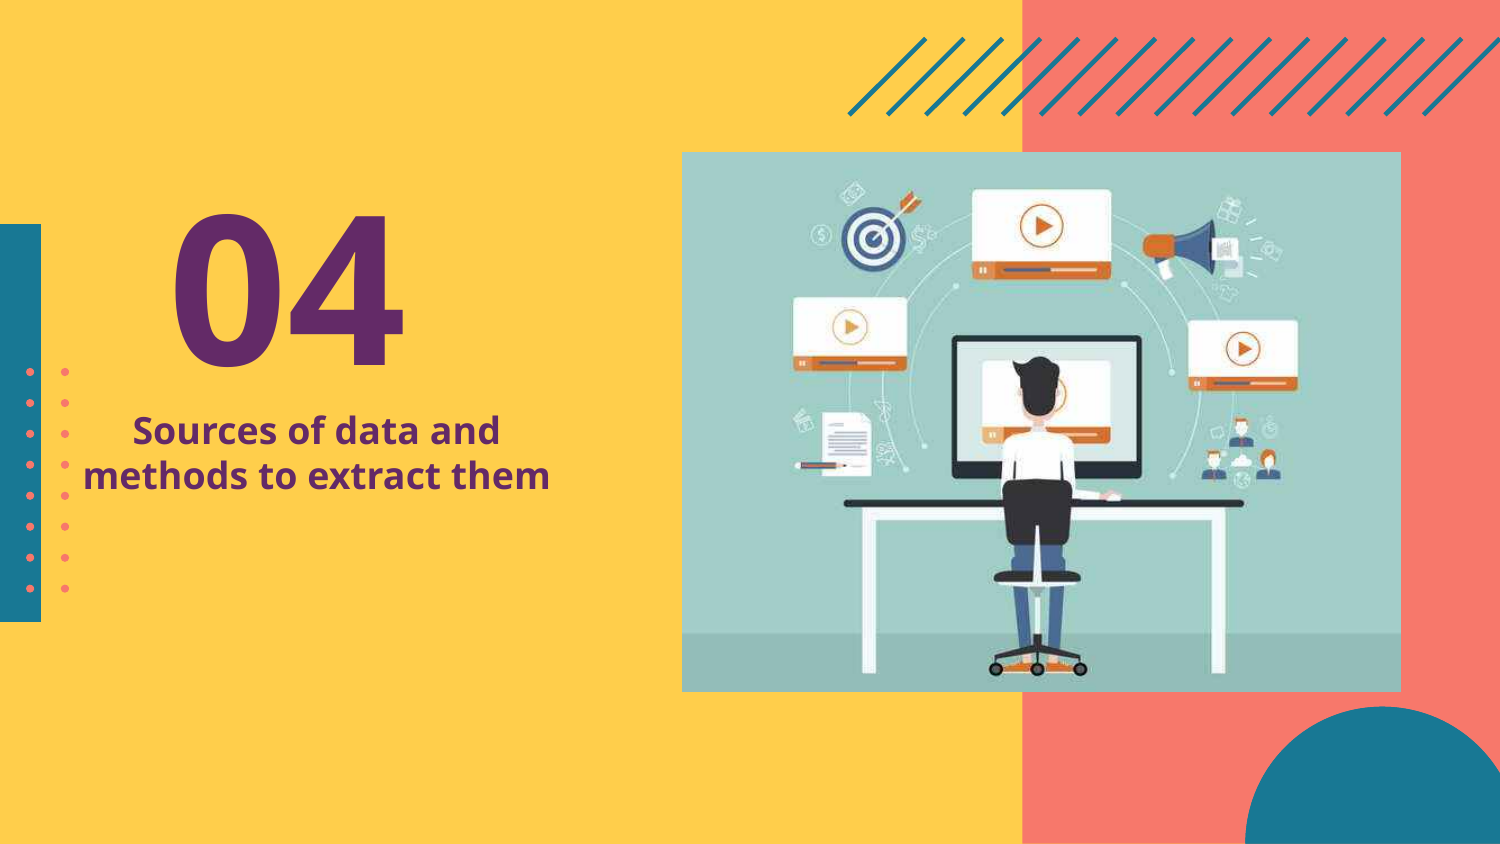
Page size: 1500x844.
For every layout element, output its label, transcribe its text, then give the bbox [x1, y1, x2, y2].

picture [682, 152, 1401, 692]
text_box [1245, 706, 1500, 844]
title Sources of data and methods to extract them [47, 440, 586, 554]
title 04 [116, 172, 459, 392]
